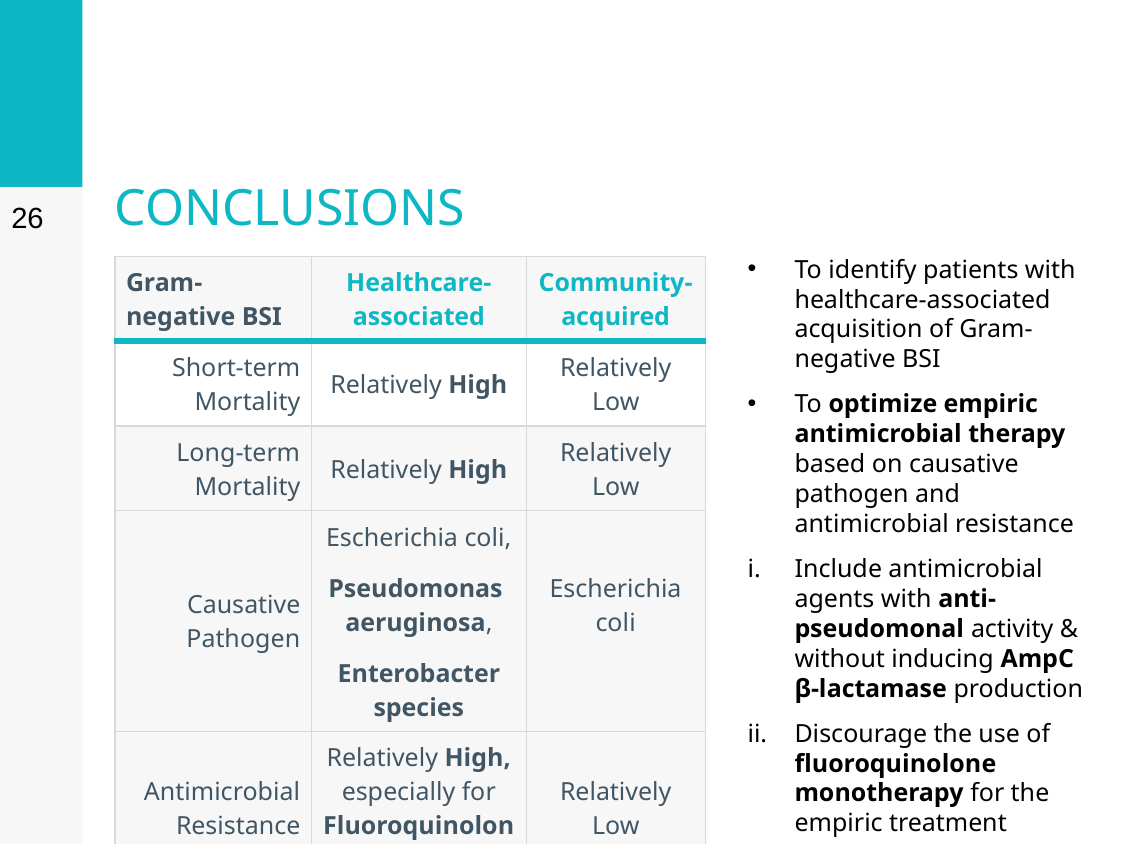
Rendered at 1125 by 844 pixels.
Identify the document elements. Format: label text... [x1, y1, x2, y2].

table_cell Long-term Mortality [116, 427, 311, 510]
table_cell Causative Pathogen [116, 511, 311, 731]
slide_number 26 [0, 105, 83, 246]
table_cell Escherichia coli, Pseudomonas aeruginosa, Enterobacter species [312, 511, 526, 731]
text_box To identify patients with healthcare-associated acquisition of Gram-negative BSI To optimize empiric antimicrobial therapy based on causative pathogen and antimicrobial resistance Include antimicrobial agents with anti-pseudomonal activity & without inducing AmpC β-lactamase production Discourage the use of fluoroquinolone monotherapy for the empiric treatment [732, 245, 1105, 844]
table_header Healthcare-associated [312, 257, 526, 338]
table_cell Short-term Mortality [116, 344, 311, 425]
table_cell Relatively Low [527, 427, 705, 510]
table_cell Relatively High, especially for Fluoroquinolone [312, 732, 526, 844]
table_cell Relatively High [312, 427, 526, 510]
table_cell Escherichia coli [527, 511, 705, 731]
table_cell Relatively Low [527, 732, 705, 844]
title CONCLUSIONS [103, 106, 541, 247]
table_cell Relatively High [312, 344, 526, 425]
table_cell Antimicrobial Resistance [116, 732, 311, 844]
table_header Community-acquired [527, 257, 705, 338]
table_cell Relatively Low [527, 344, 705, 425]
table_header Gram-negative BSI [116, 257, 311, 338]
